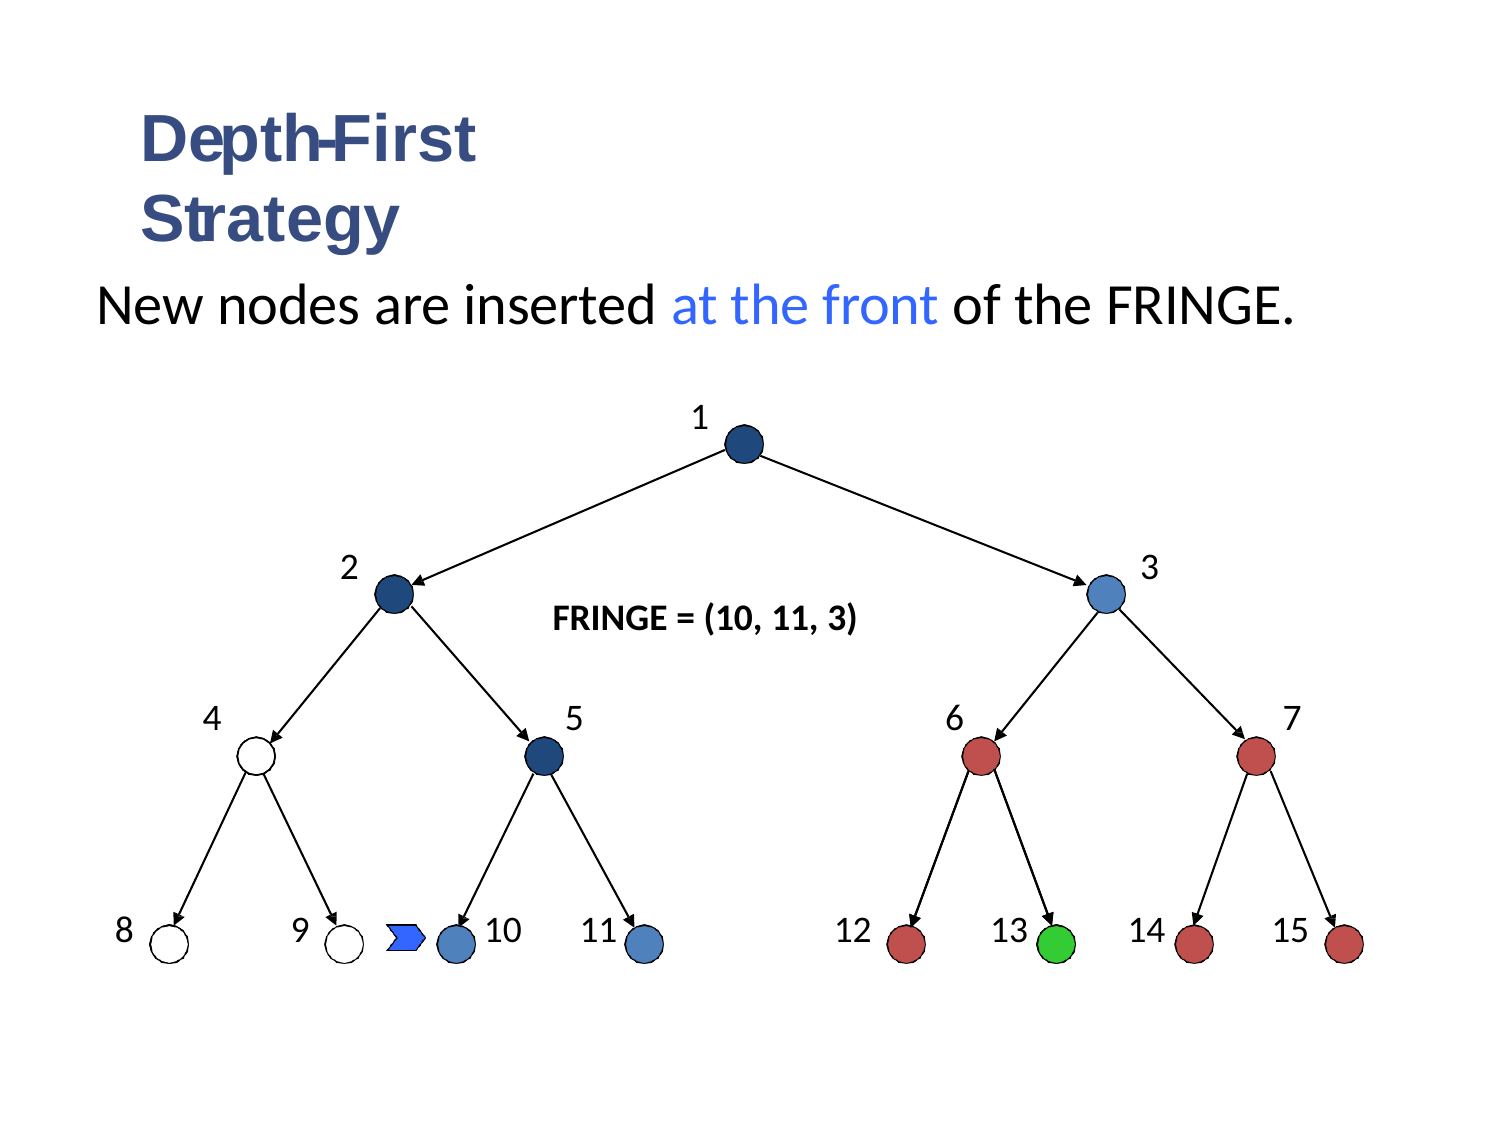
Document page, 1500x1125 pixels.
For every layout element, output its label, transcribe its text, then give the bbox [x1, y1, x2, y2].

title Depth-First Strategy [138, 92, 663, 264]
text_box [1127, 423, 1364, 964]
text_box 1 [687, 390, 712, 421]
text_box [148, 423, 1126, 964]
text_box 8 [112, 903, 137, 951]
text_box New nodes are inserted at the front of the FRINGE. [94, 264, 1307, 337]
